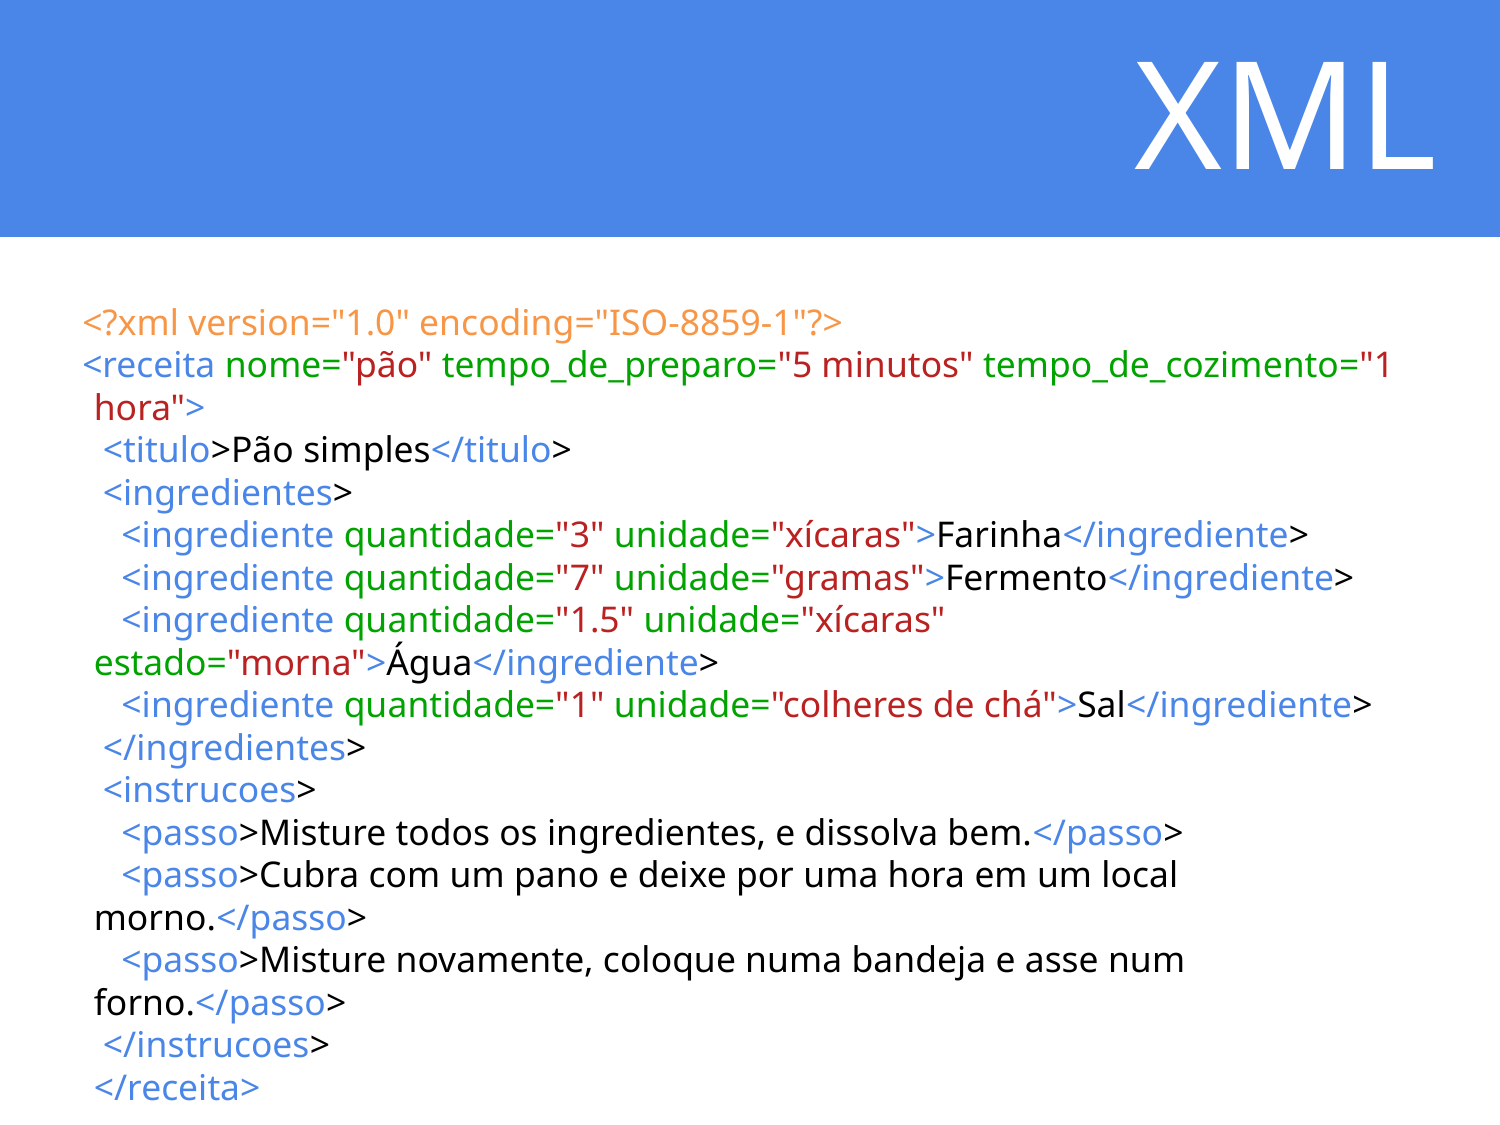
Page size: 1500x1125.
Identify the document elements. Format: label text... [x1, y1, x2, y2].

text_box XML [1099, 12, 1473, 210]
text_box <?xml version="1.0" encoding="ISO-8859-1"?> <receita nome="pão" tempo_de_preparo="5 minutos" tempo_de_cozimento="1 hora"> <titulo>Pão simples</titulo> <ingredientes> <ingrediente quantidade="3" unidade="xícaras">Farinha</ingrediente> <ingrediente quantidade="7" unidade="gramas">Fermento</ingrediente> <ingrediente quantidade="1.5" unidade="xícaras" estado="morna">Água</ingrediente> <ingrediente quantidade="1" unidade="colheres de chá">Sal</ingrediente> </ingredientes> <instrucoes> <passo>Misture todos os ingredientes, e dissolva bem.</passo> <passo>Cubra com um pano e deixe por uma hora em um local morno.</passo> <passo>Misture novamente, coloque numa bandeja e asse num forno.</passo> </instrucoes> </receita> [55, 284, 1459, 1032]
text_box [0, 0, 1500, 237]
